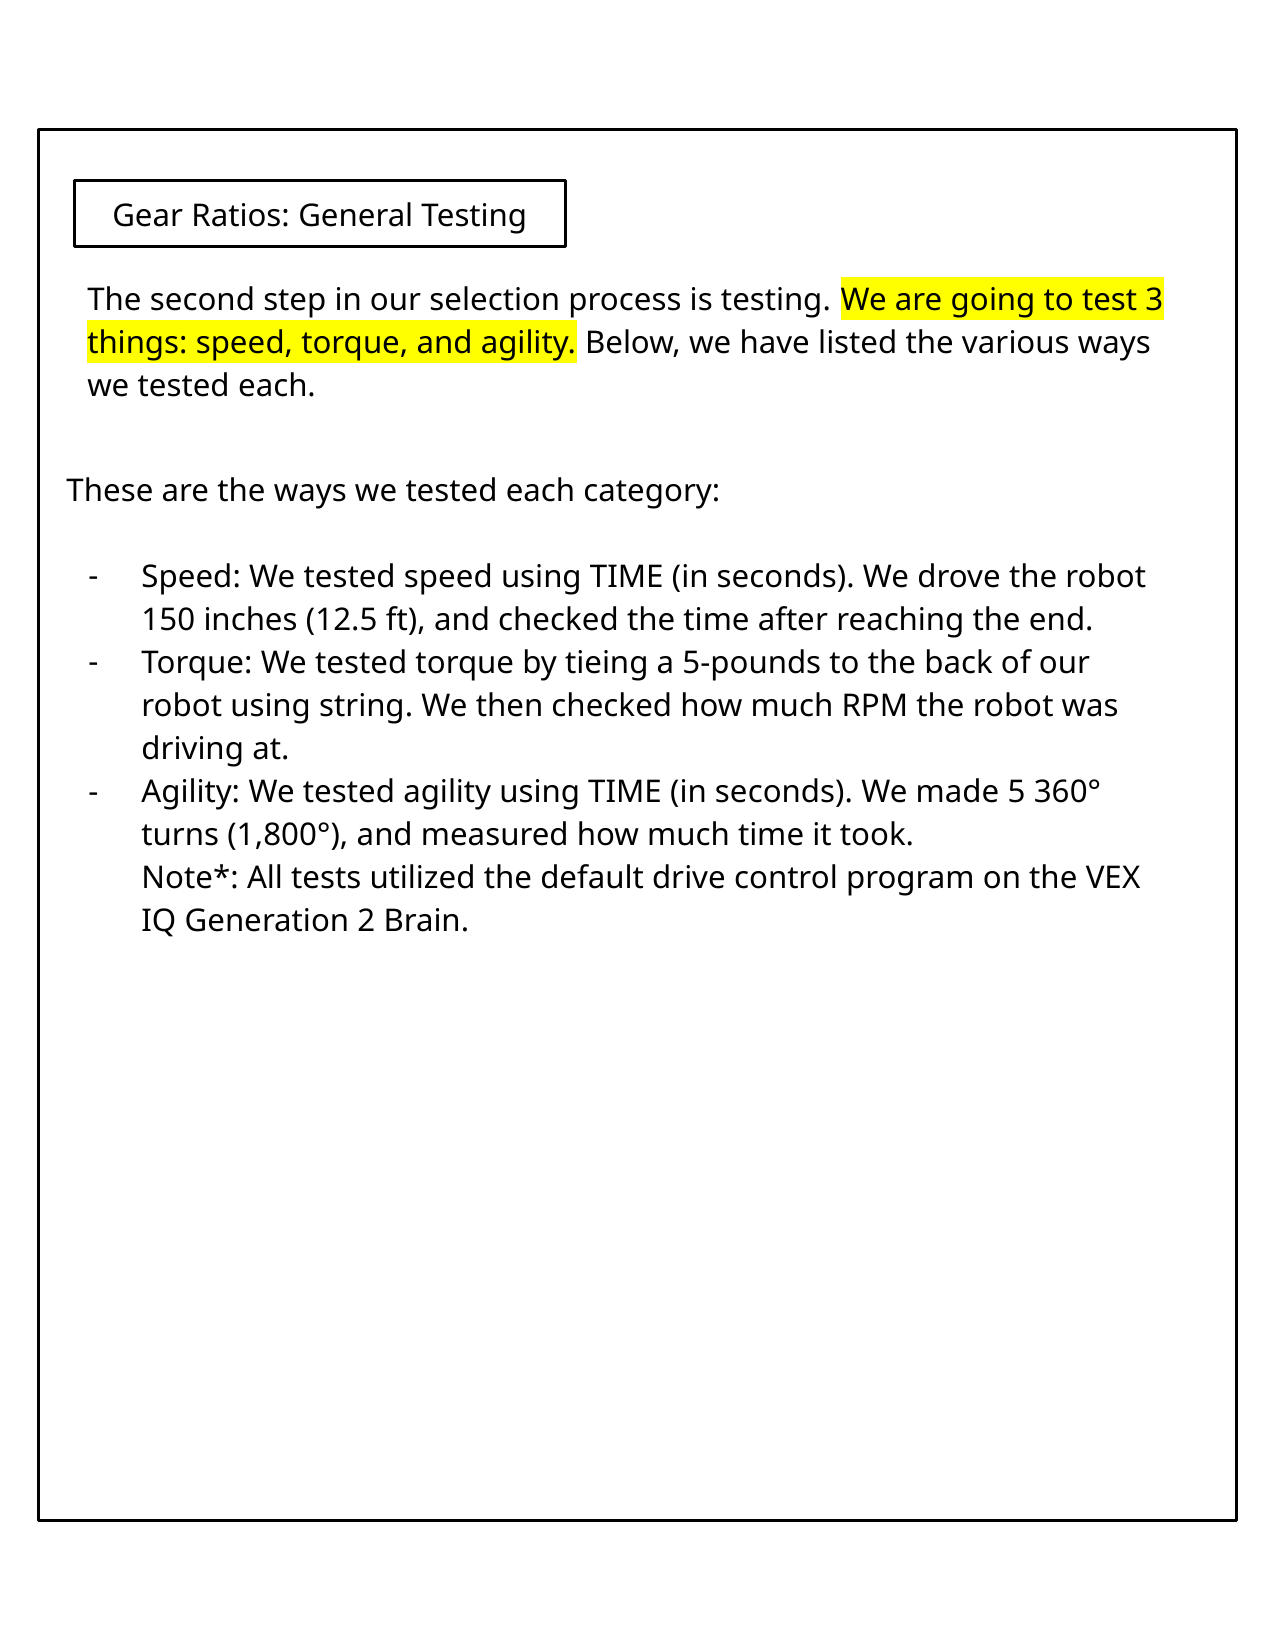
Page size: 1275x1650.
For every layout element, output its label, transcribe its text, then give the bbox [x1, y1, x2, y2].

text_box These are the ways we tested each category: Speed: We tested speed using TIME (in seconds). We drove the robot 150 inches (12.5 ft), and checked the time after reaching the end. Torque: We tested torque by tieing a 5-pounds to the back of our robot using string. We then checked how much RPM the robot was driving at. Agility: We tested agility using TIME (in seconds). We made 5 360° turns (1,800°), and measured how much time it took. Note*: All tests utilized the default drive control program on the VEX IQ Generation 2 Brain. [51, 449, 1182, 909]
text_box Gear Ratios: General Testing [74, 180, 566, 247]
text_box [51, 129, 1182, 298]
text_box The second step in our selection process is testing. We are going to test 3 things: speed, torque, and agility. Below, we have listed the various ways we tested each. [72, 258, 1203, 426]
text_box [38, 129, 1237, 1521]
